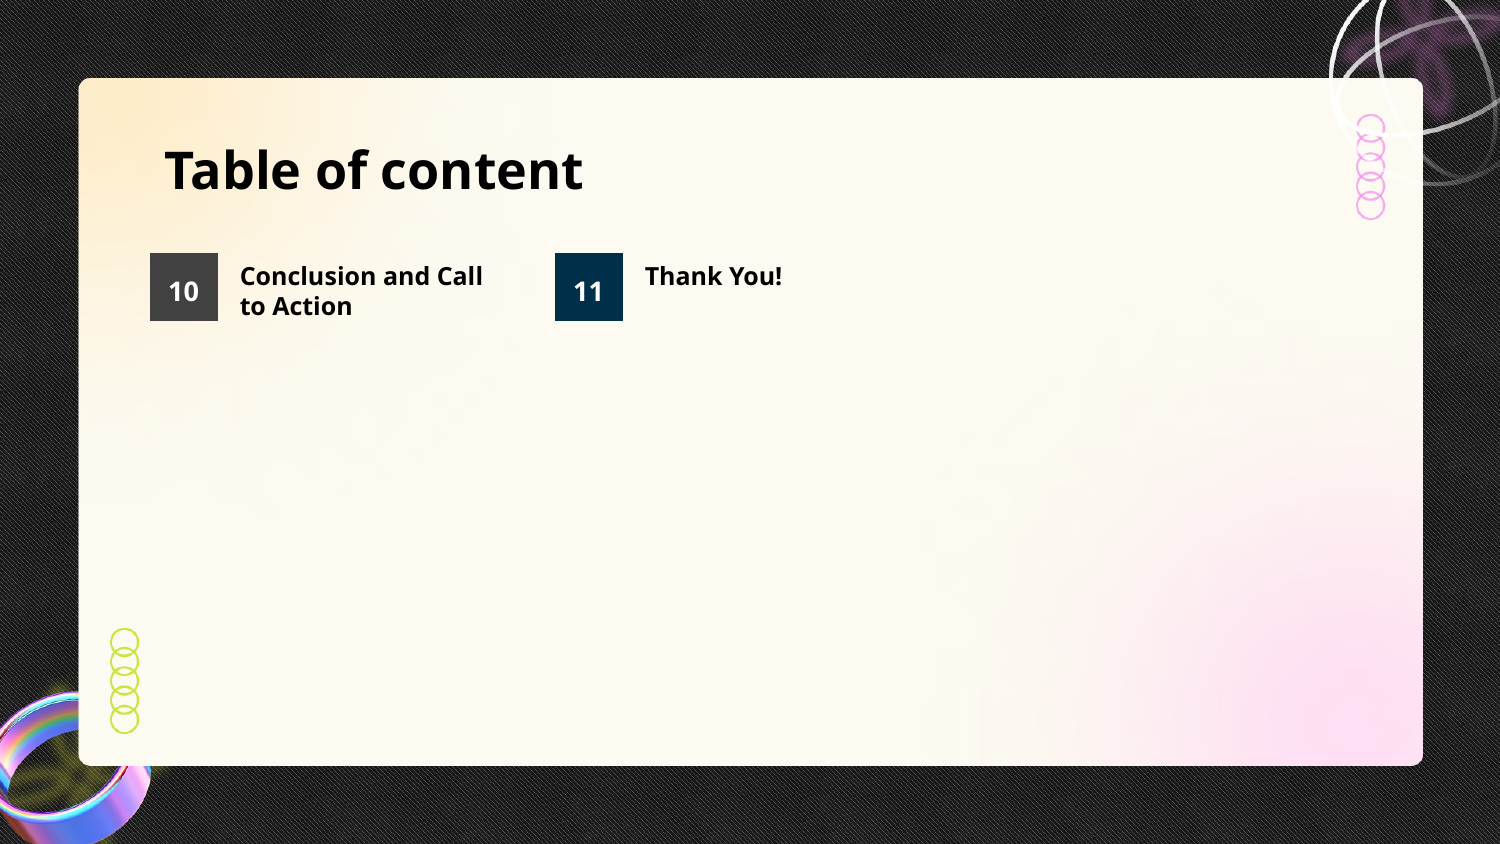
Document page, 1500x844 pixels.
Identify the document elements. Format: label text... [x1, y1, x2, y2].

picture [0, 0, 1500, 844]
text_box Conclusion and Call to Action [225, 253, 525, 321]
text_box Thank You! [630, 253, 930, 321]
text_box Table of content [150, 126, 1500, 202]
